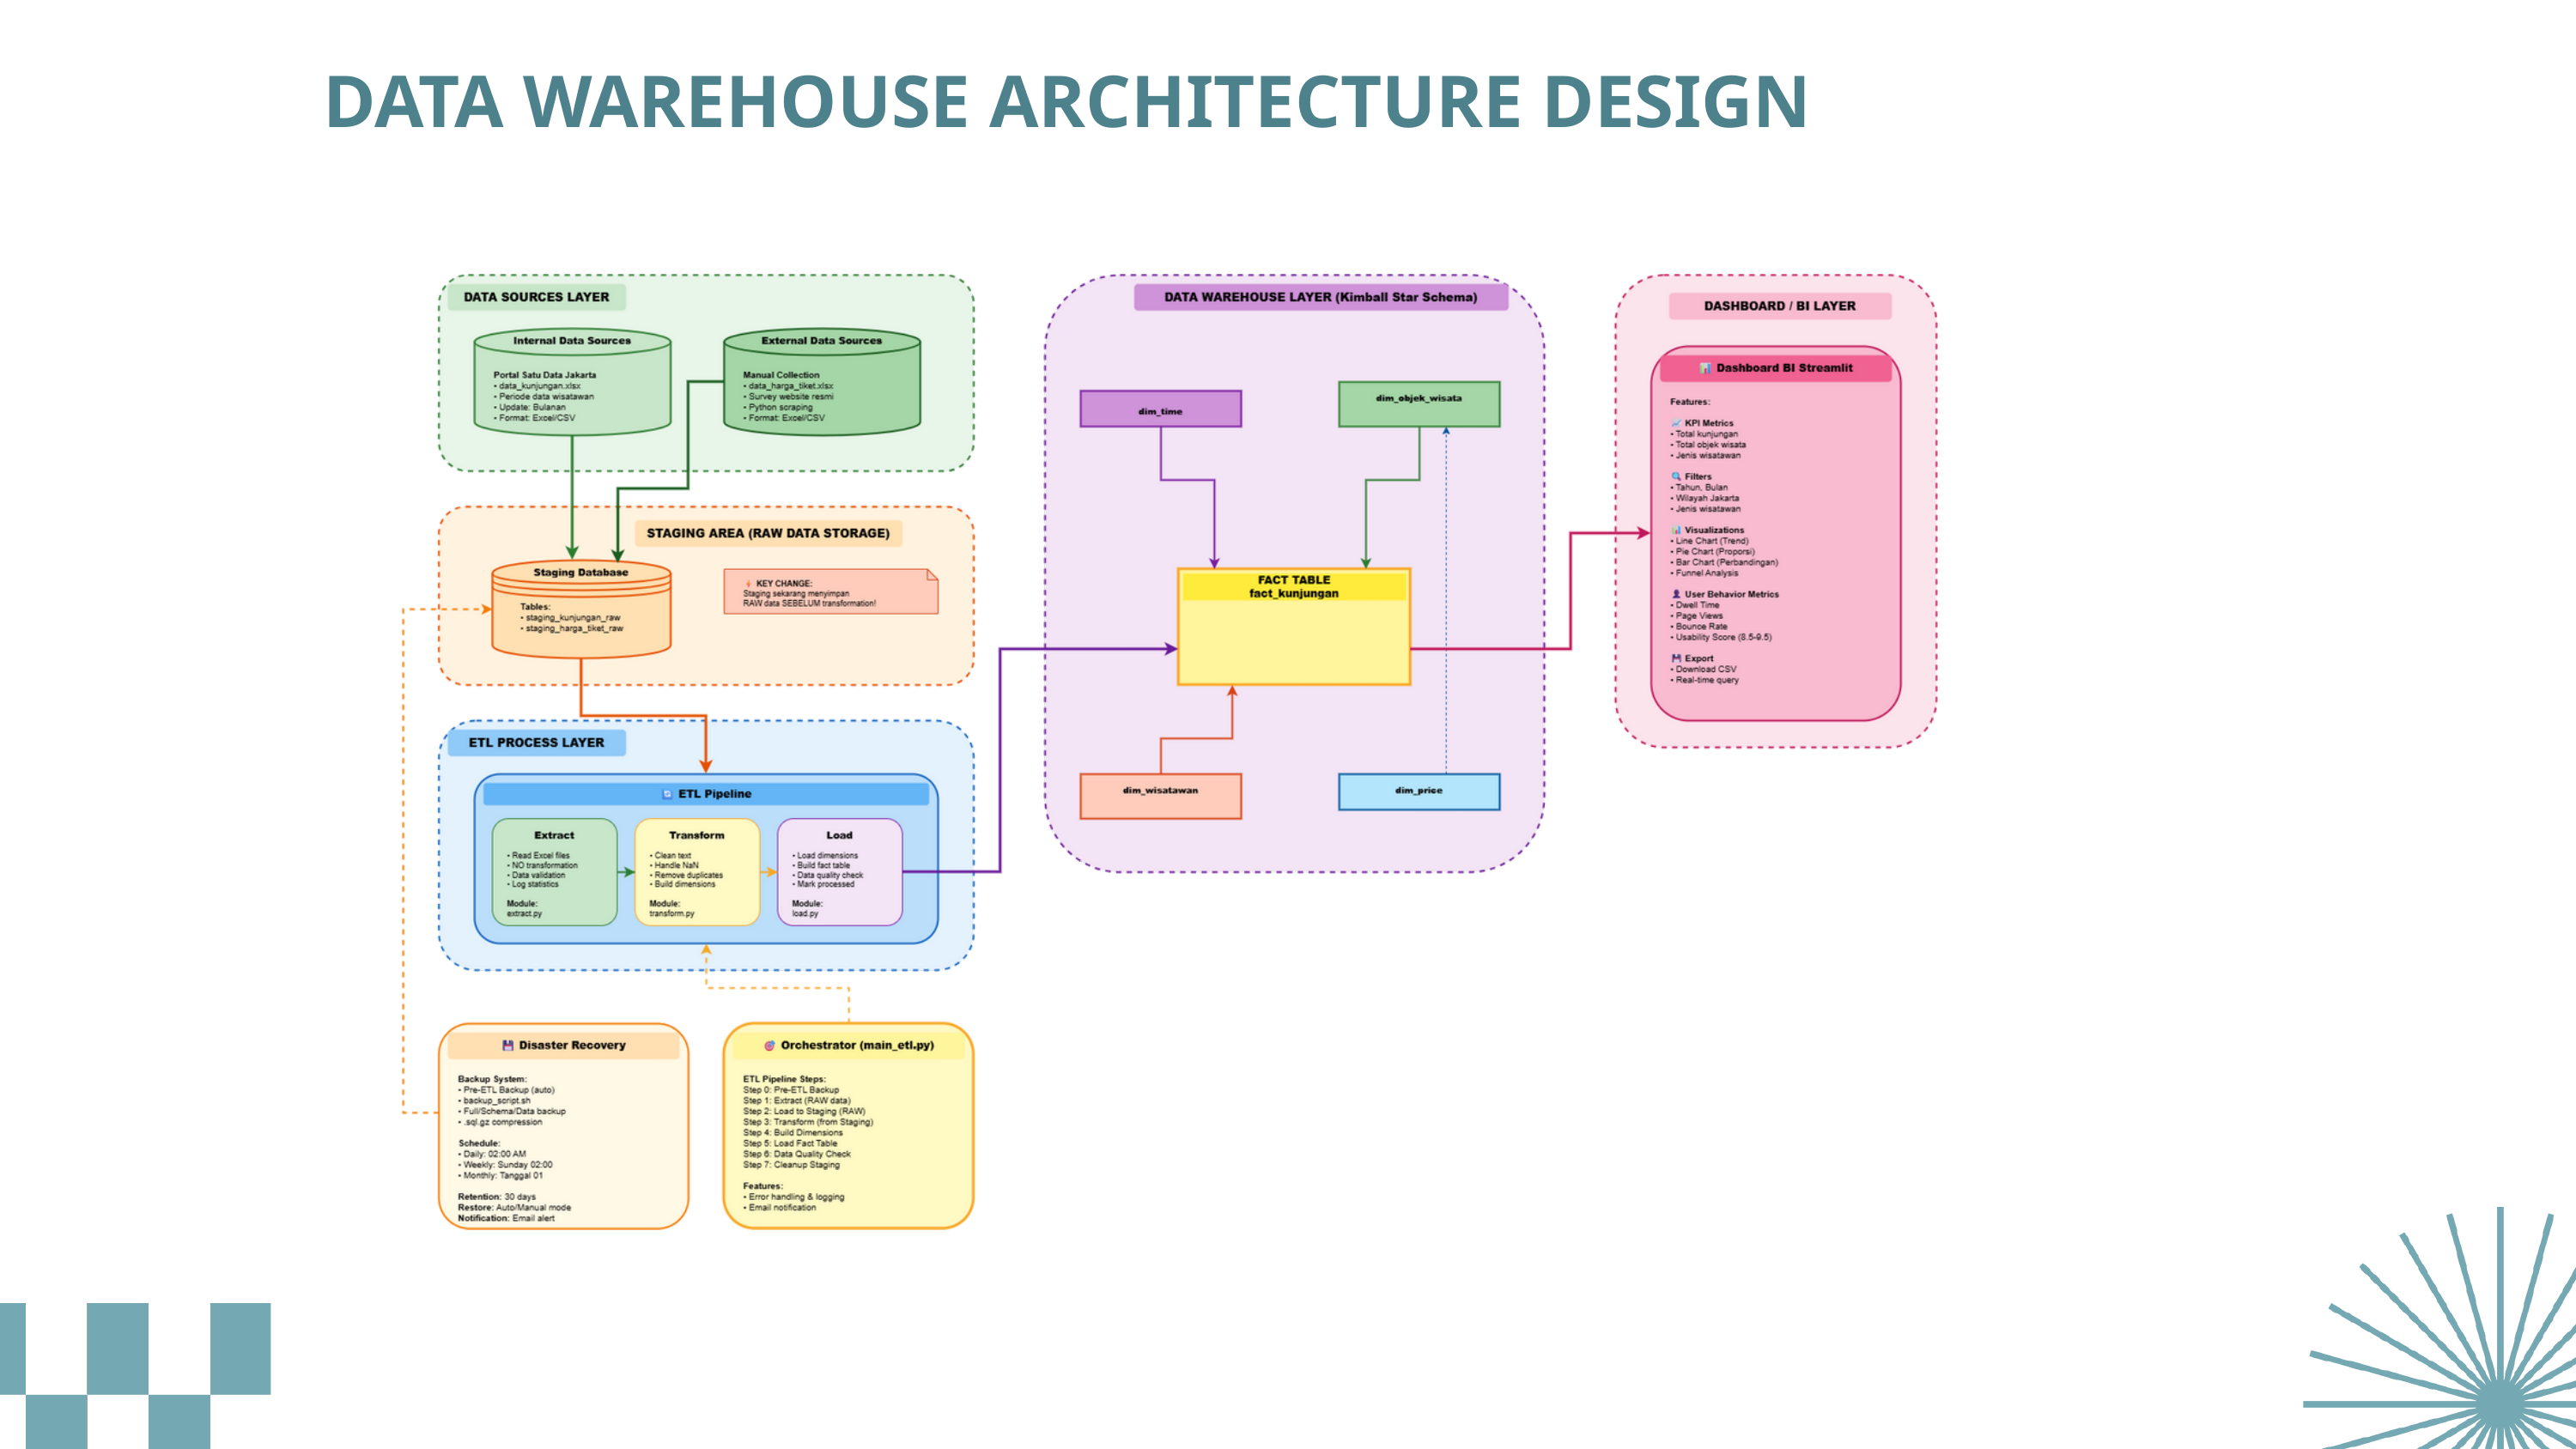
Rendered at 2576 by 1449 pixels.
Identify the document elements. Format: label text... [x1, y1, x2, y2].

text_box [397, 274, 1938, 1230]
text_box DATA WAREHOUSE ARCHITECTURE DESIGN [323, 76, 2304, 142]
text_box [0, 1303, 271, 1449]
text_box [2303, 1207, 2576, 1449]
